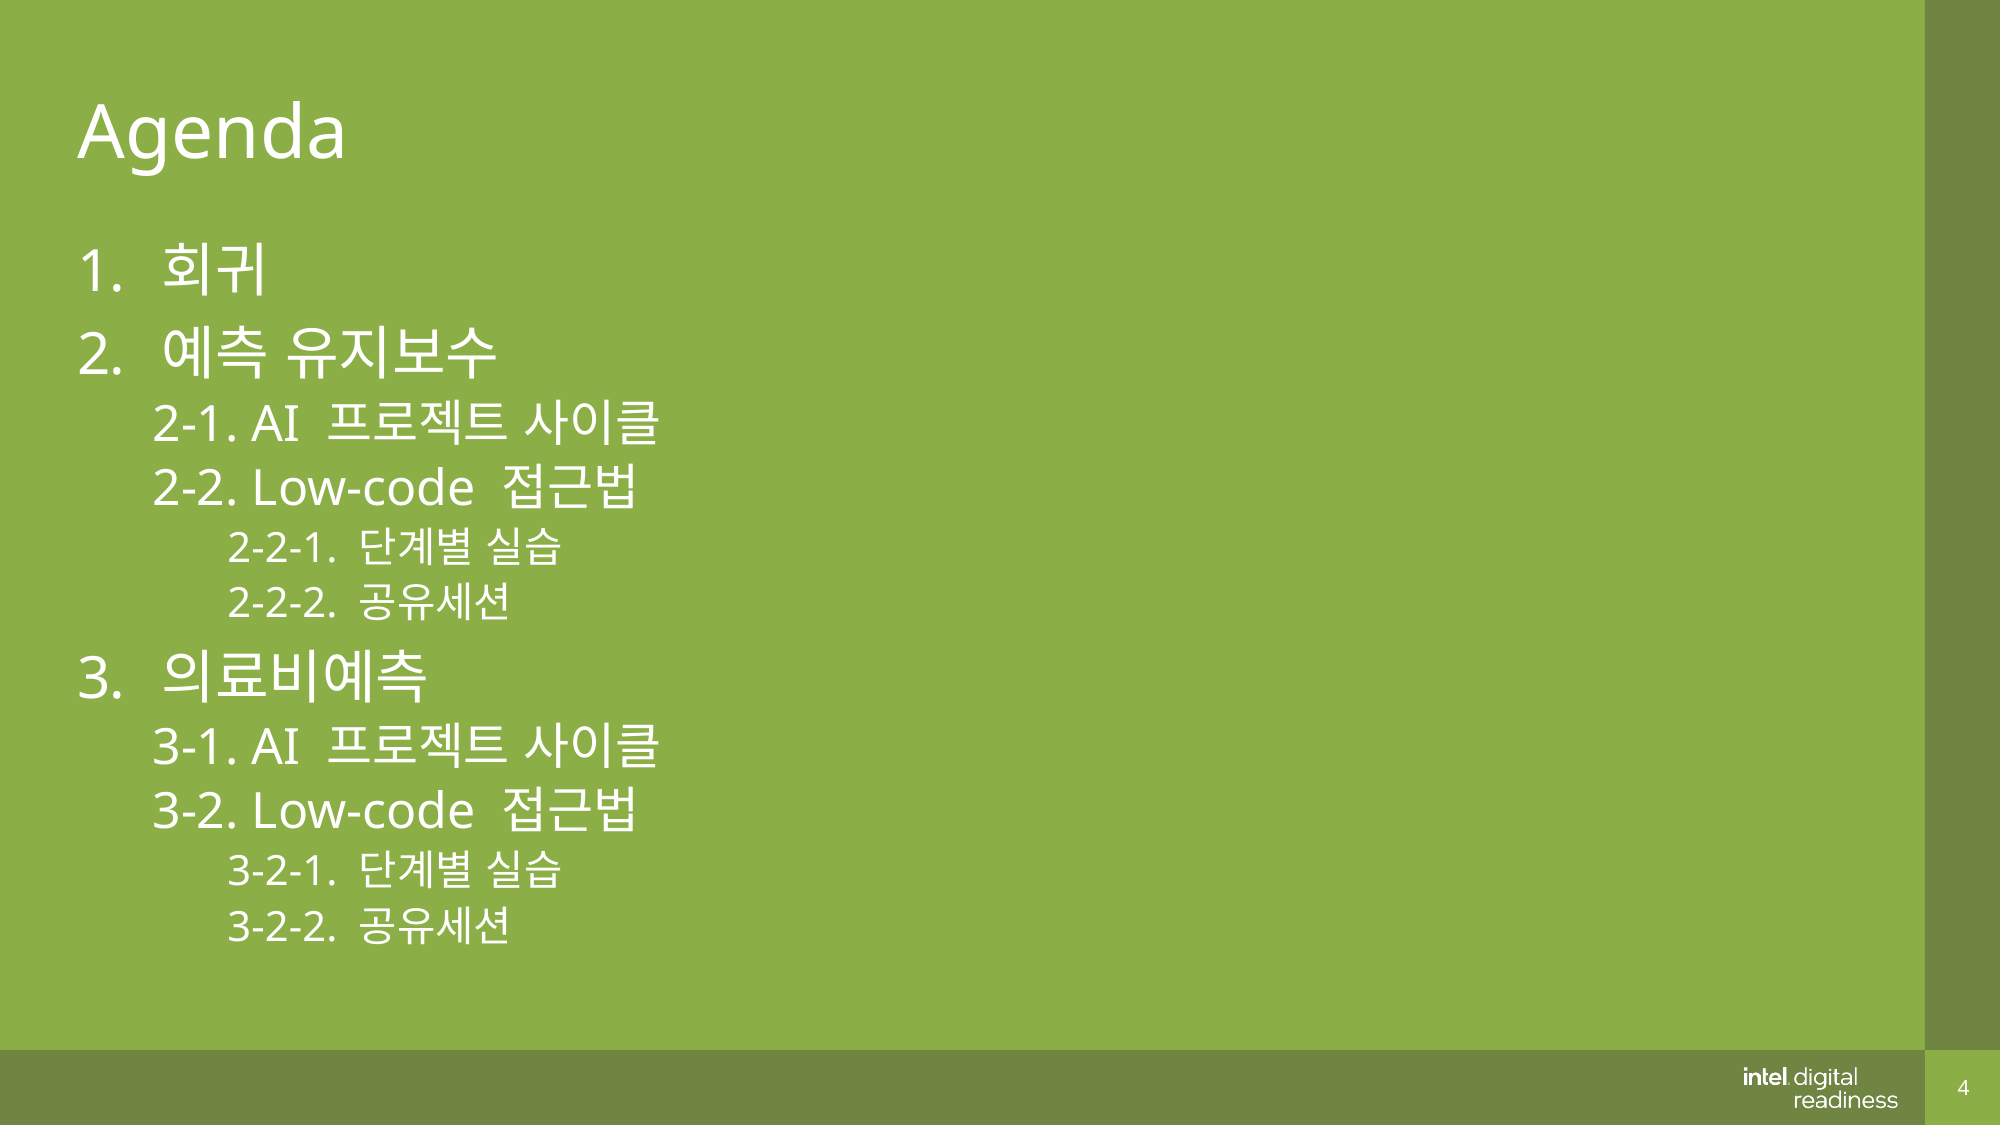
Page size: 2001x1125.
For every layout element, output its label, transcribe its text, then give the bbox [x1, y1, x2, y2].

text_box [1924, 0, 2000, 1050]
list 회귀 예측 유지보수 2-1. AI 프로젝트 사이클 2-2. Low-code 접근법 2-2-1. 단계별 실습 2-2-2. 공유세션 의료비예측 3-1. AI 프로젝트 사이클 3-2. Low-code 접근법 3-2-1. 단계별 실습 3-2-2. 공유세션 [62, 233, 1125, 321]
title Agenda [62, 36, 1294, 234]
picture [1735, 1025, 1913, 1125]
text_box [1913, 1049, 1925, 1125]
text_box [0, 1049, 1735, 1125]
